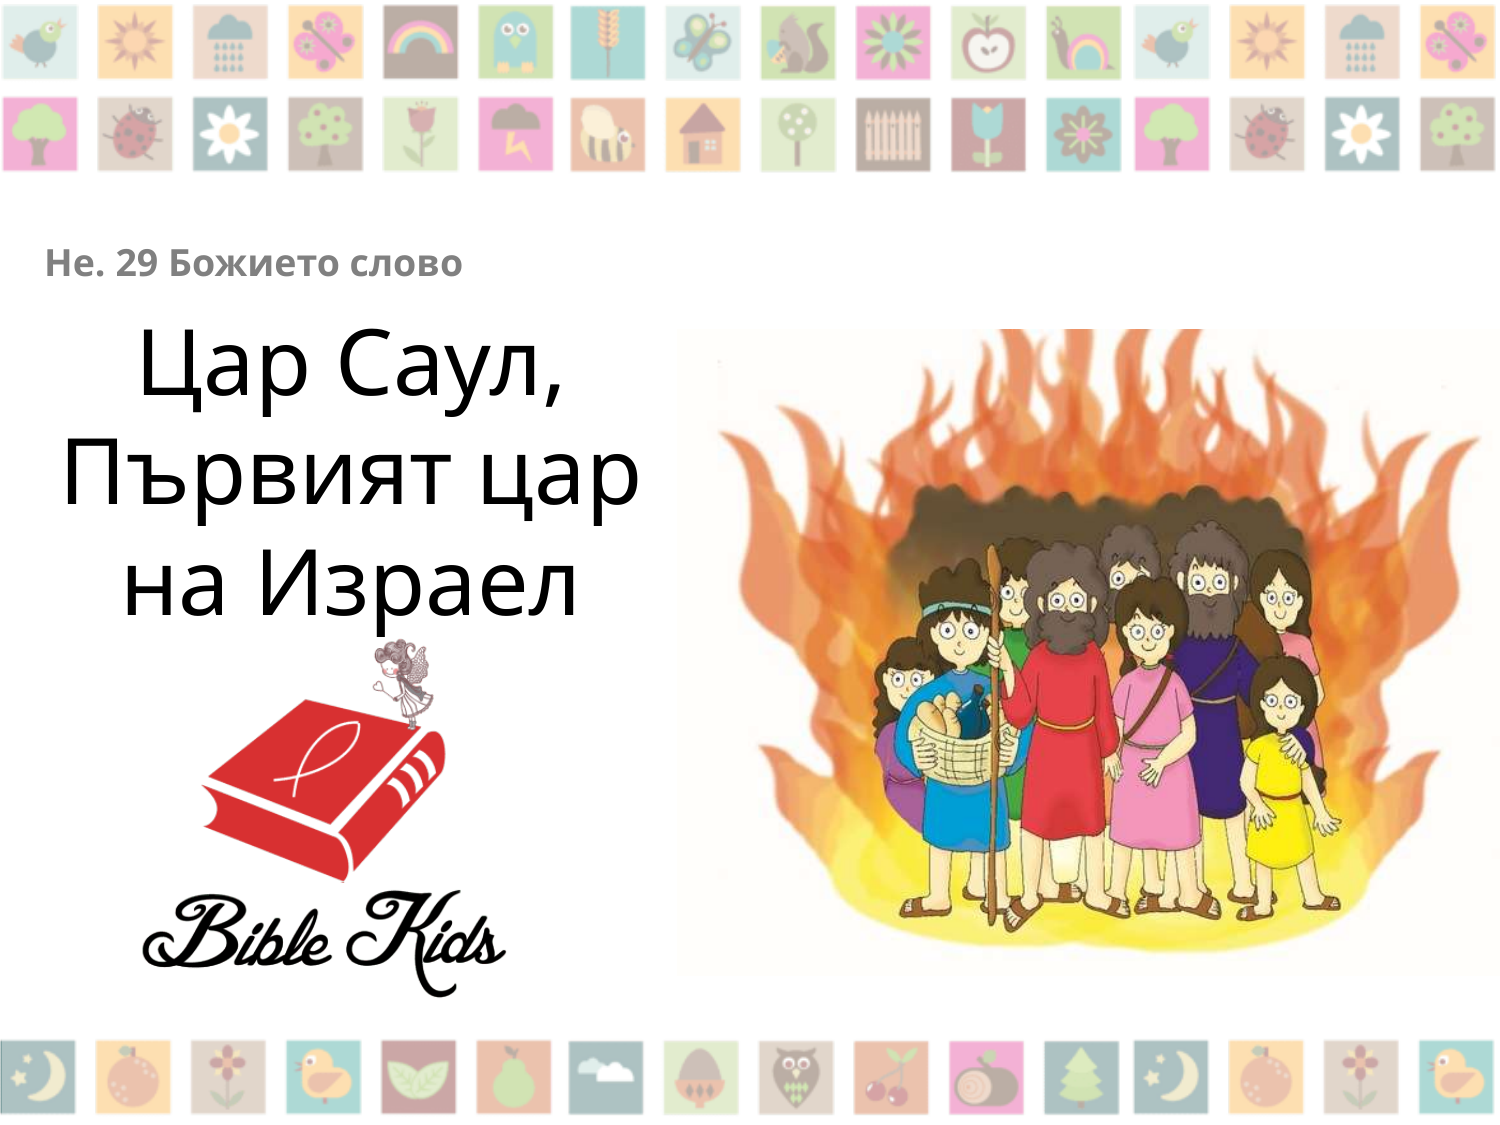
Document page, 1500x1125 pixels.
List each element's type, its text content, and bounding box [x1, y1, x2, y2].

picture [117, 600, 544, 1027]
picture [677, 329, 1500, 977]
text_box Не. 29 Божието слово [29, 231, 573, 292]
text_box Цар Саул, Първият цар на Израел [28, 296, 674, 641]
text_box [0, 3, 1500, 181]
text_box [0, 1028, 1500, 1118]
